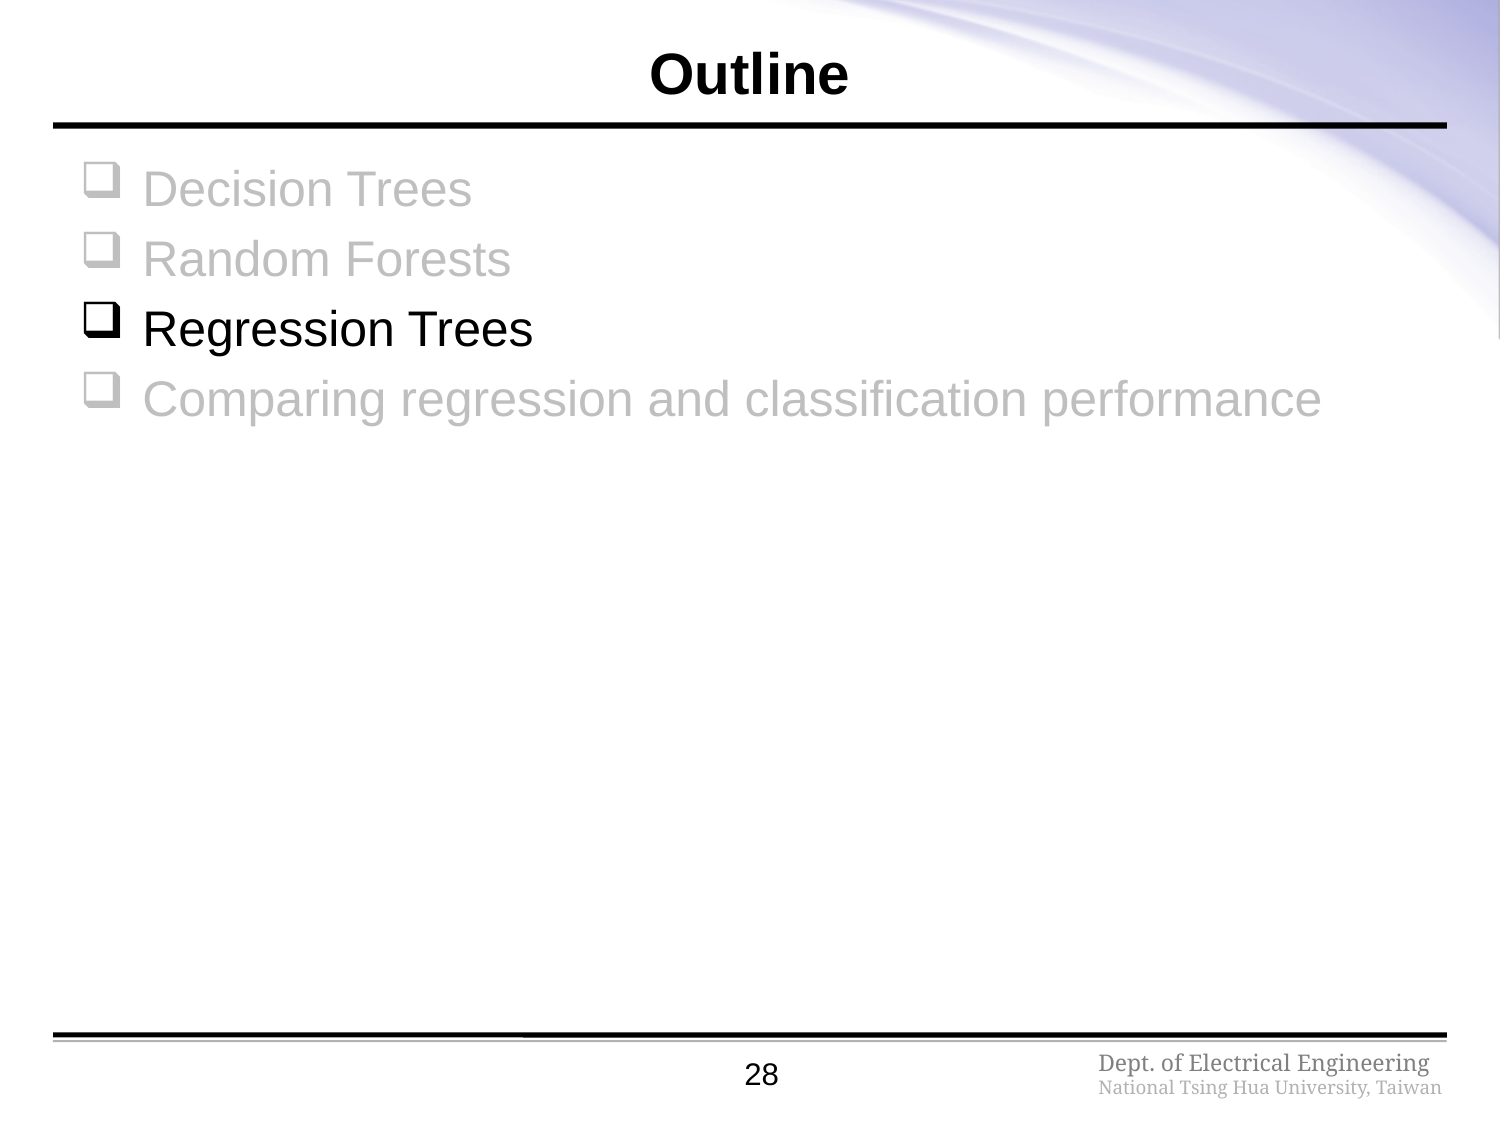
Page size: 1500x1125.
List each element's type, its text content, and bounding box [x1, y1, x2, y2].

slide_number 28 [643, 1046, 881, 1095]
title Outline [64, 35, 1436, 108]
list Decision Trees Random Forests Regression Trees Comparing regression and classification performance [64, 148, 1436, 1012]
picture [768, 0, 1500, 350]
